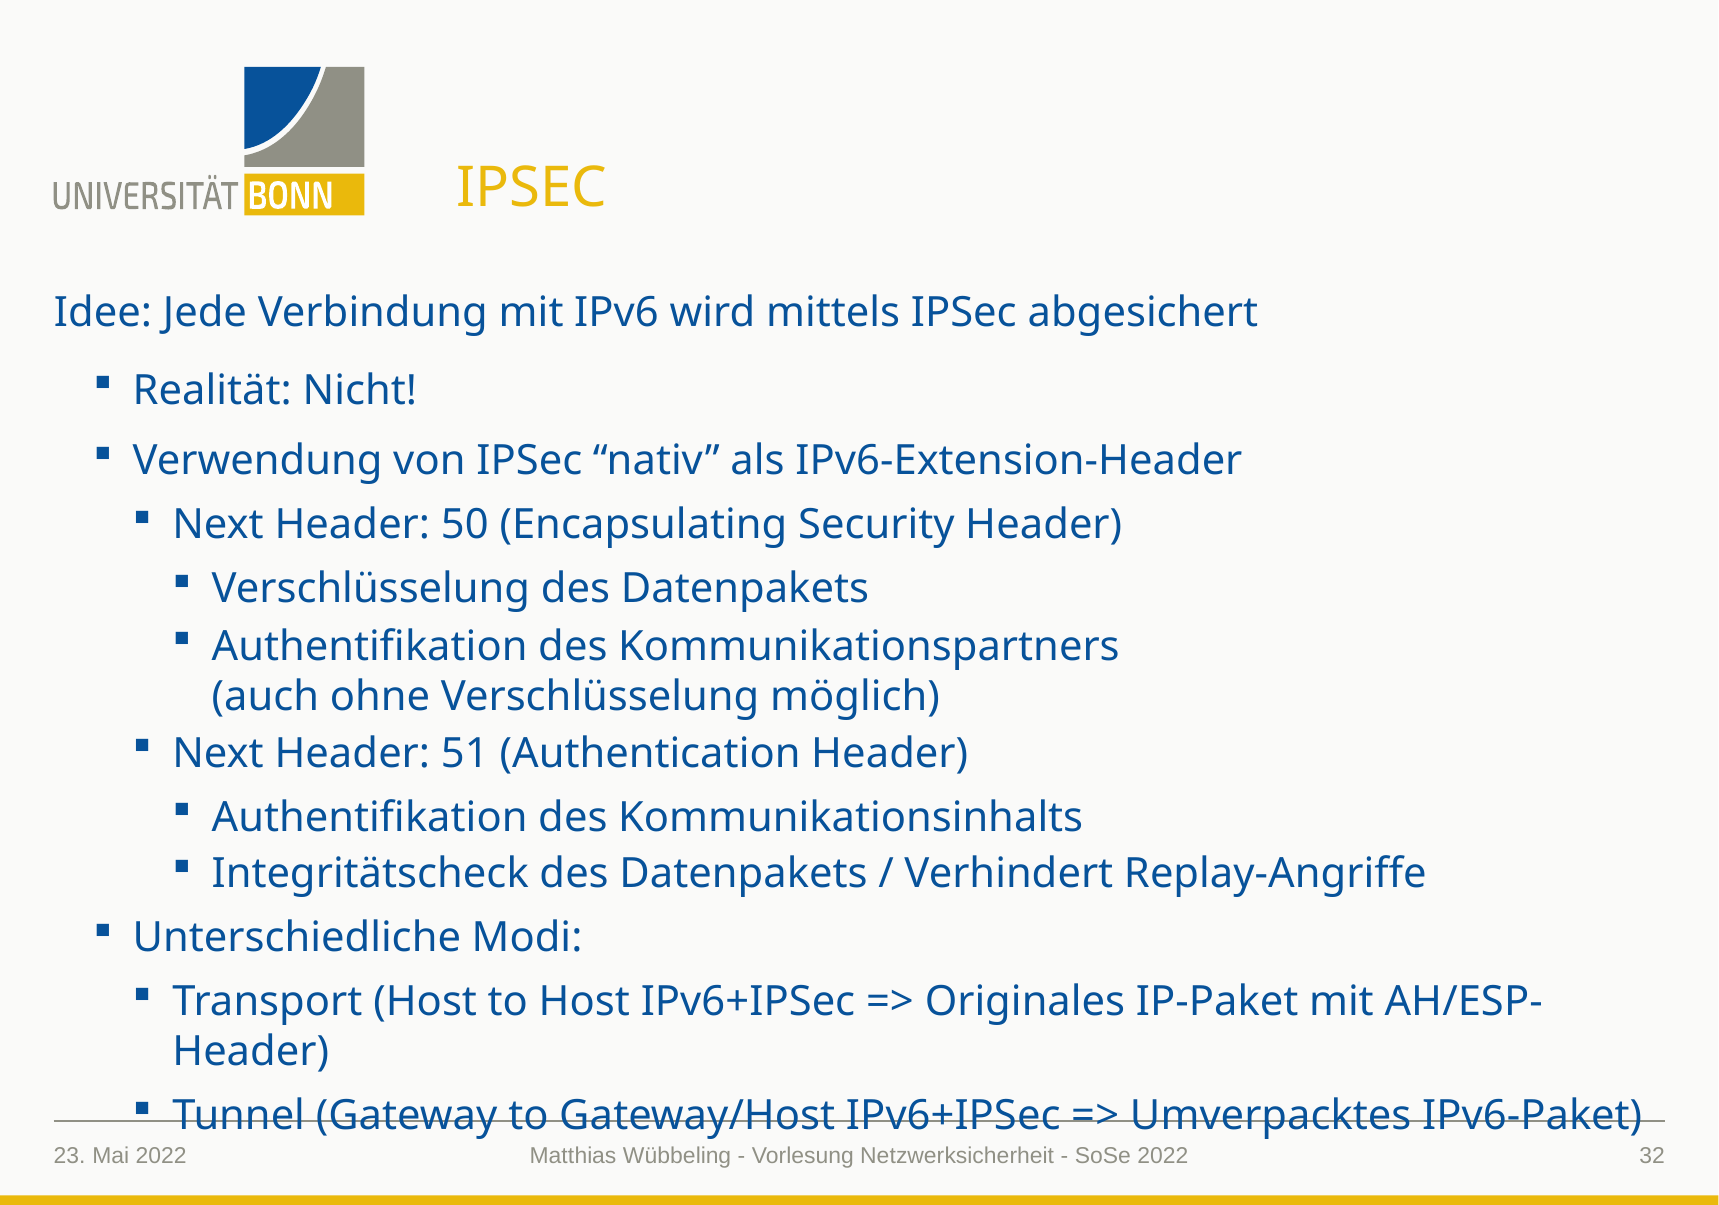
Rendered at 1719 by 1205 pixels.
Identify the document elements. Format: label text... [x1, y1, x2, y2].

list Idee: Jede Verbindung mit IPv6 wird mittels IPSec abgesichert Realität: Nicht! Verwendung von IPSec “nativ” als IPv6-Extension-Header Next Header: 50 (Encapsulating Security Header) Verschlüsselung des Datenpakets Authentifikation des Kommunikationspartners (auch ohne Verschlüsselung möglich) Next Header: 51 (Authentication Header) Authentifikation des Kommunikationsinhalts Integritätscheck des Datenpakets / Verhindert Replay-Angriffe Unterschiedliche Modi: Transport (Host to Host IPv6+IPSec => Originales IP-Paket mit AH/ESP-Header) Tunnel (Gateway to Gateway/Host IPv6+IPSec => Umverpacktes IPv6-Paket) [53, 284, 1665, 1055]
slide_number 23. Mai 2022 [53, 1121, 215, 1189]
slide_number 32 [1557, 1121, 1665, 1189]
title IPSec [456, 67, 1665, 218]
footer Matthias Wübbeling - Vorlesung Netzwerksicherheit - SoSe 2022 [389, 1121, 1329, 1189]
